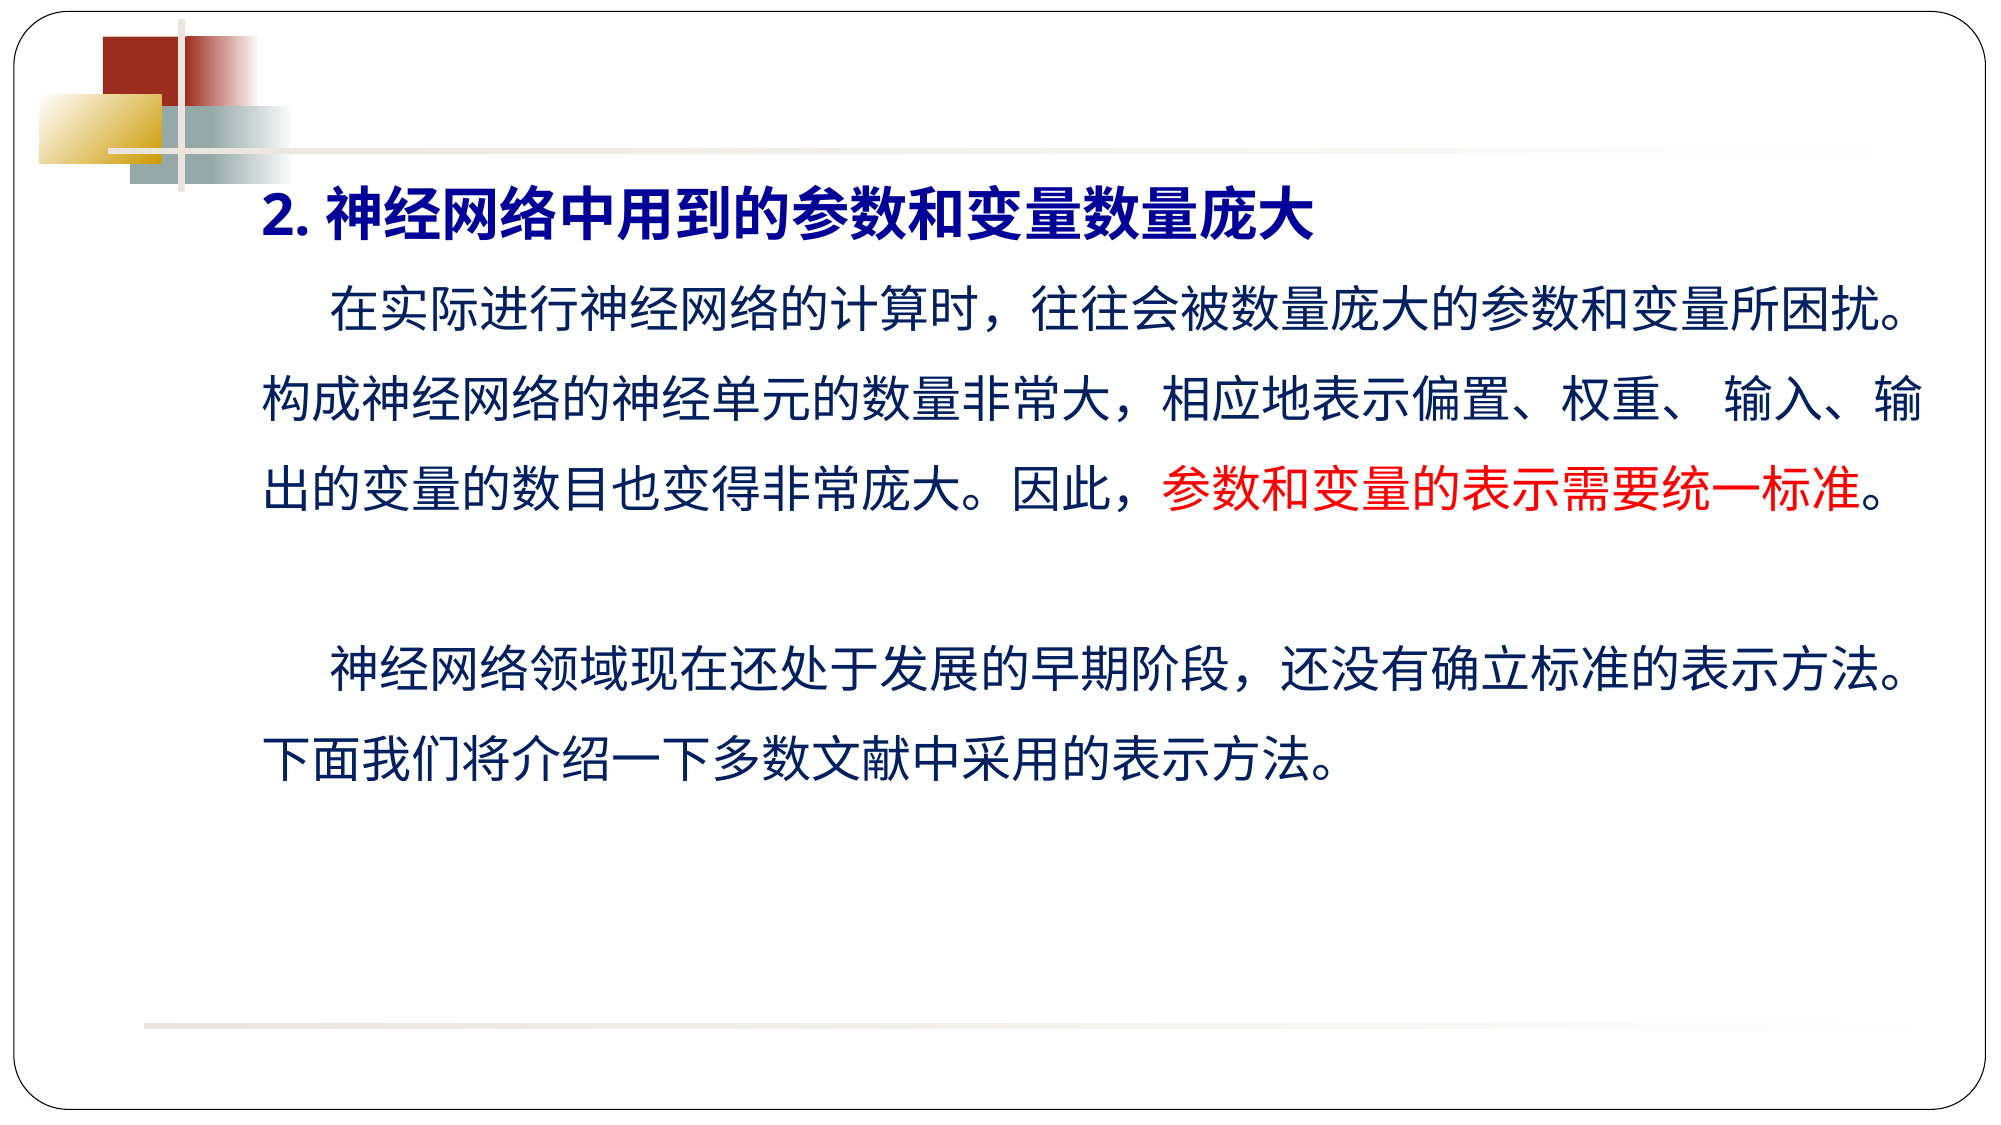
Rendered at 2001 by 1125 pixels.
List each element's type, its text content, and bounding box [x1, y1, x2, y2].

text_box 2.神经网络中用到的参数和变量数量庞大 在实际进行神经网络的计算时，往往会被数量庞大的参数和变量所困扰。构成神经网络的神经单元的数量非常大，相应地表示偏置、权重、 输入、输出的变量的数目也变得非常庞大。因此，参数和变量的表示需要统一标准。 神经网络领域现在还处于发展的早期阶段，还没有确立标准的表示方法。下面我们将介绍一下多数文献中采用的表示方法。 [246, 135, 1959, 795]
